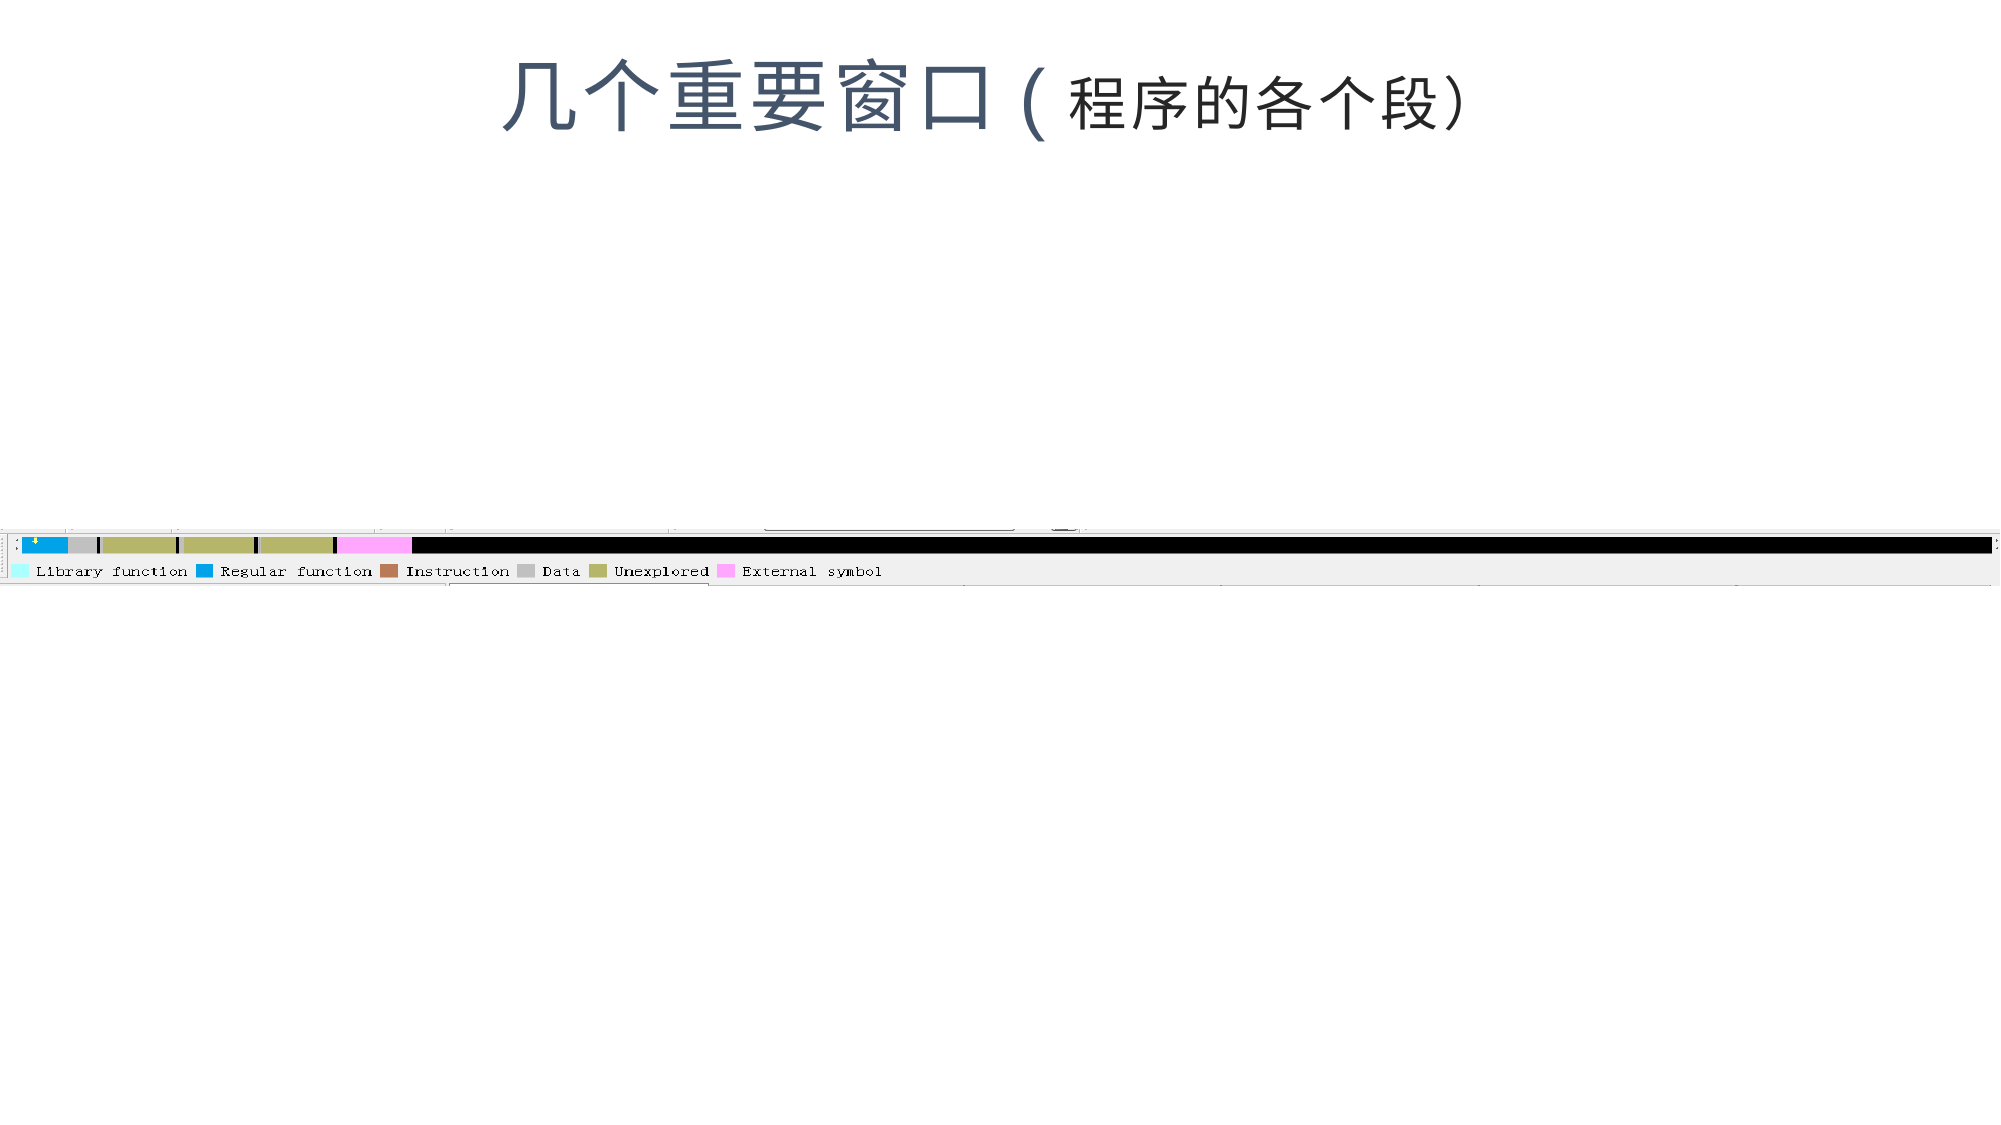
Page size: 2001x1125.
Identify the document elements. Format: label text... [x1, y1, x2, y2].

picture [0, 529, 2000, 586]
title 几个重要窗口(程序的各个段） [125, 50, 1876, 250]
